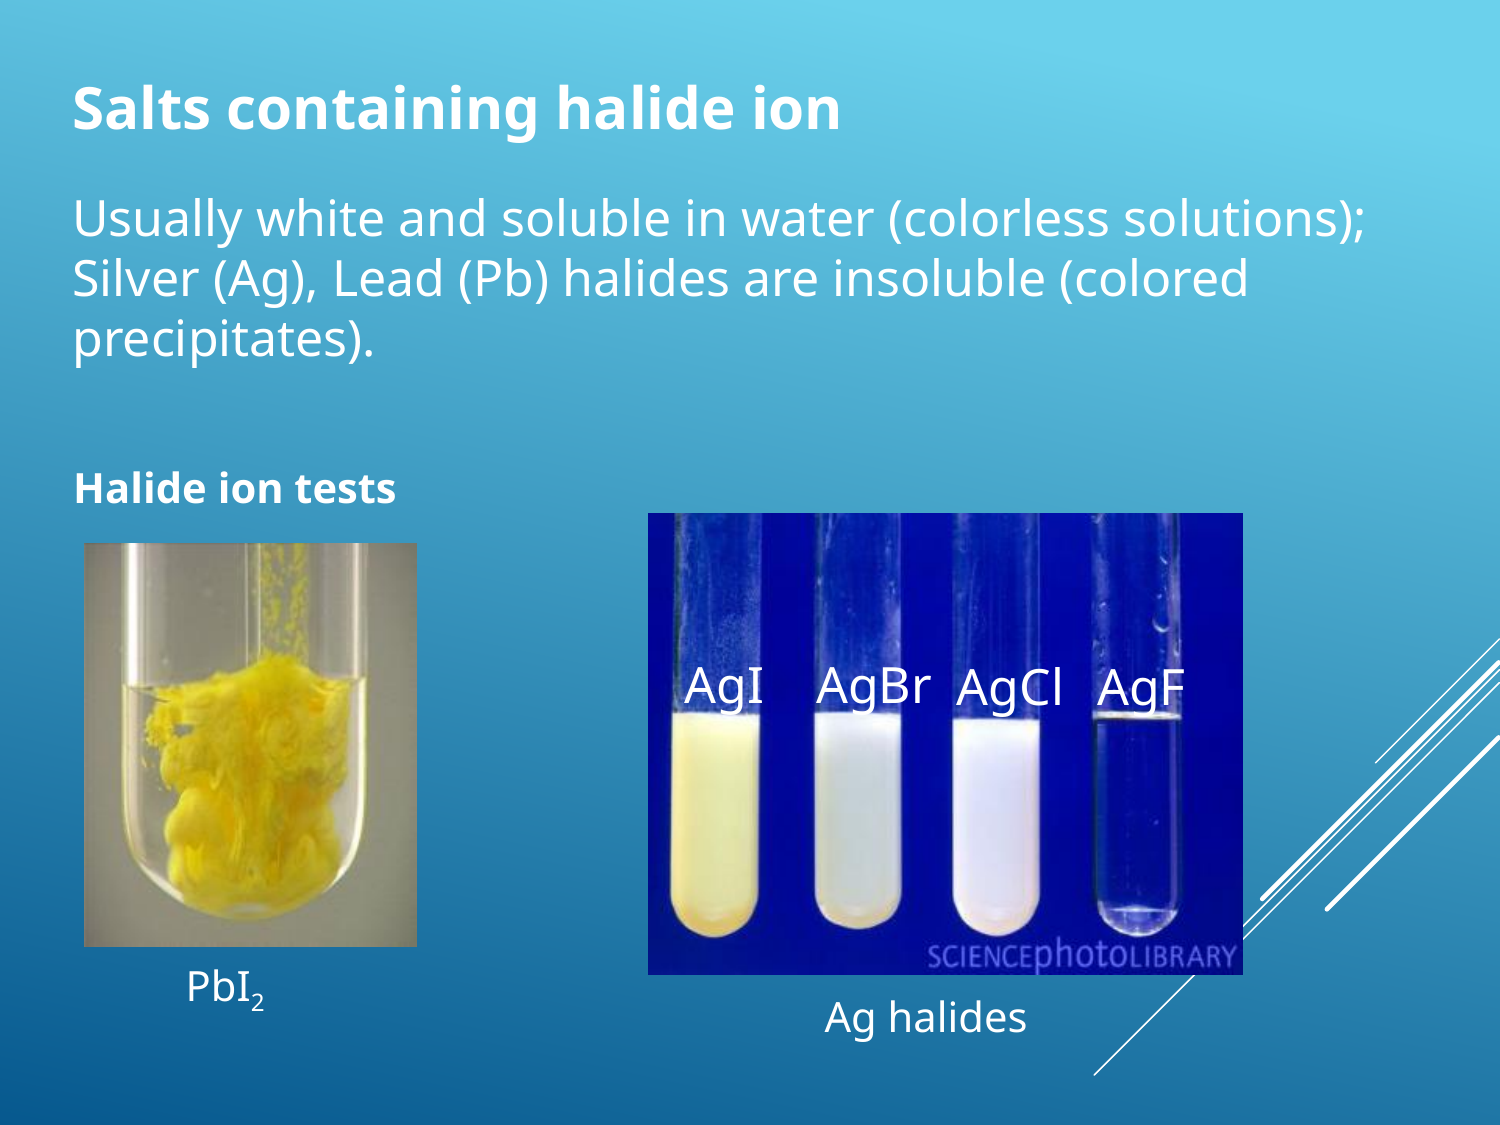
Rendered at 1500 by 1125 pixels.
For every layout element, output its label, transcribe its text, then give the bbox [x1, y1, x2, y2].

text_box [648, 513, 1243, 975]
picture [84, 542, 417, 948]
text_box Halide ion tests [58, 454, 412, 520]
text_box Salts containing halide ion Usually white and soluble in water (colorless solutions); Silver (Ag), Lead (Pb) halides are insoluble (colored precipitates). [57, 63, 1500, 374]
text_box PbI2 [170, 952, 280, 1024]
text_box Ag halides [809, 983, 1043, 1049]
